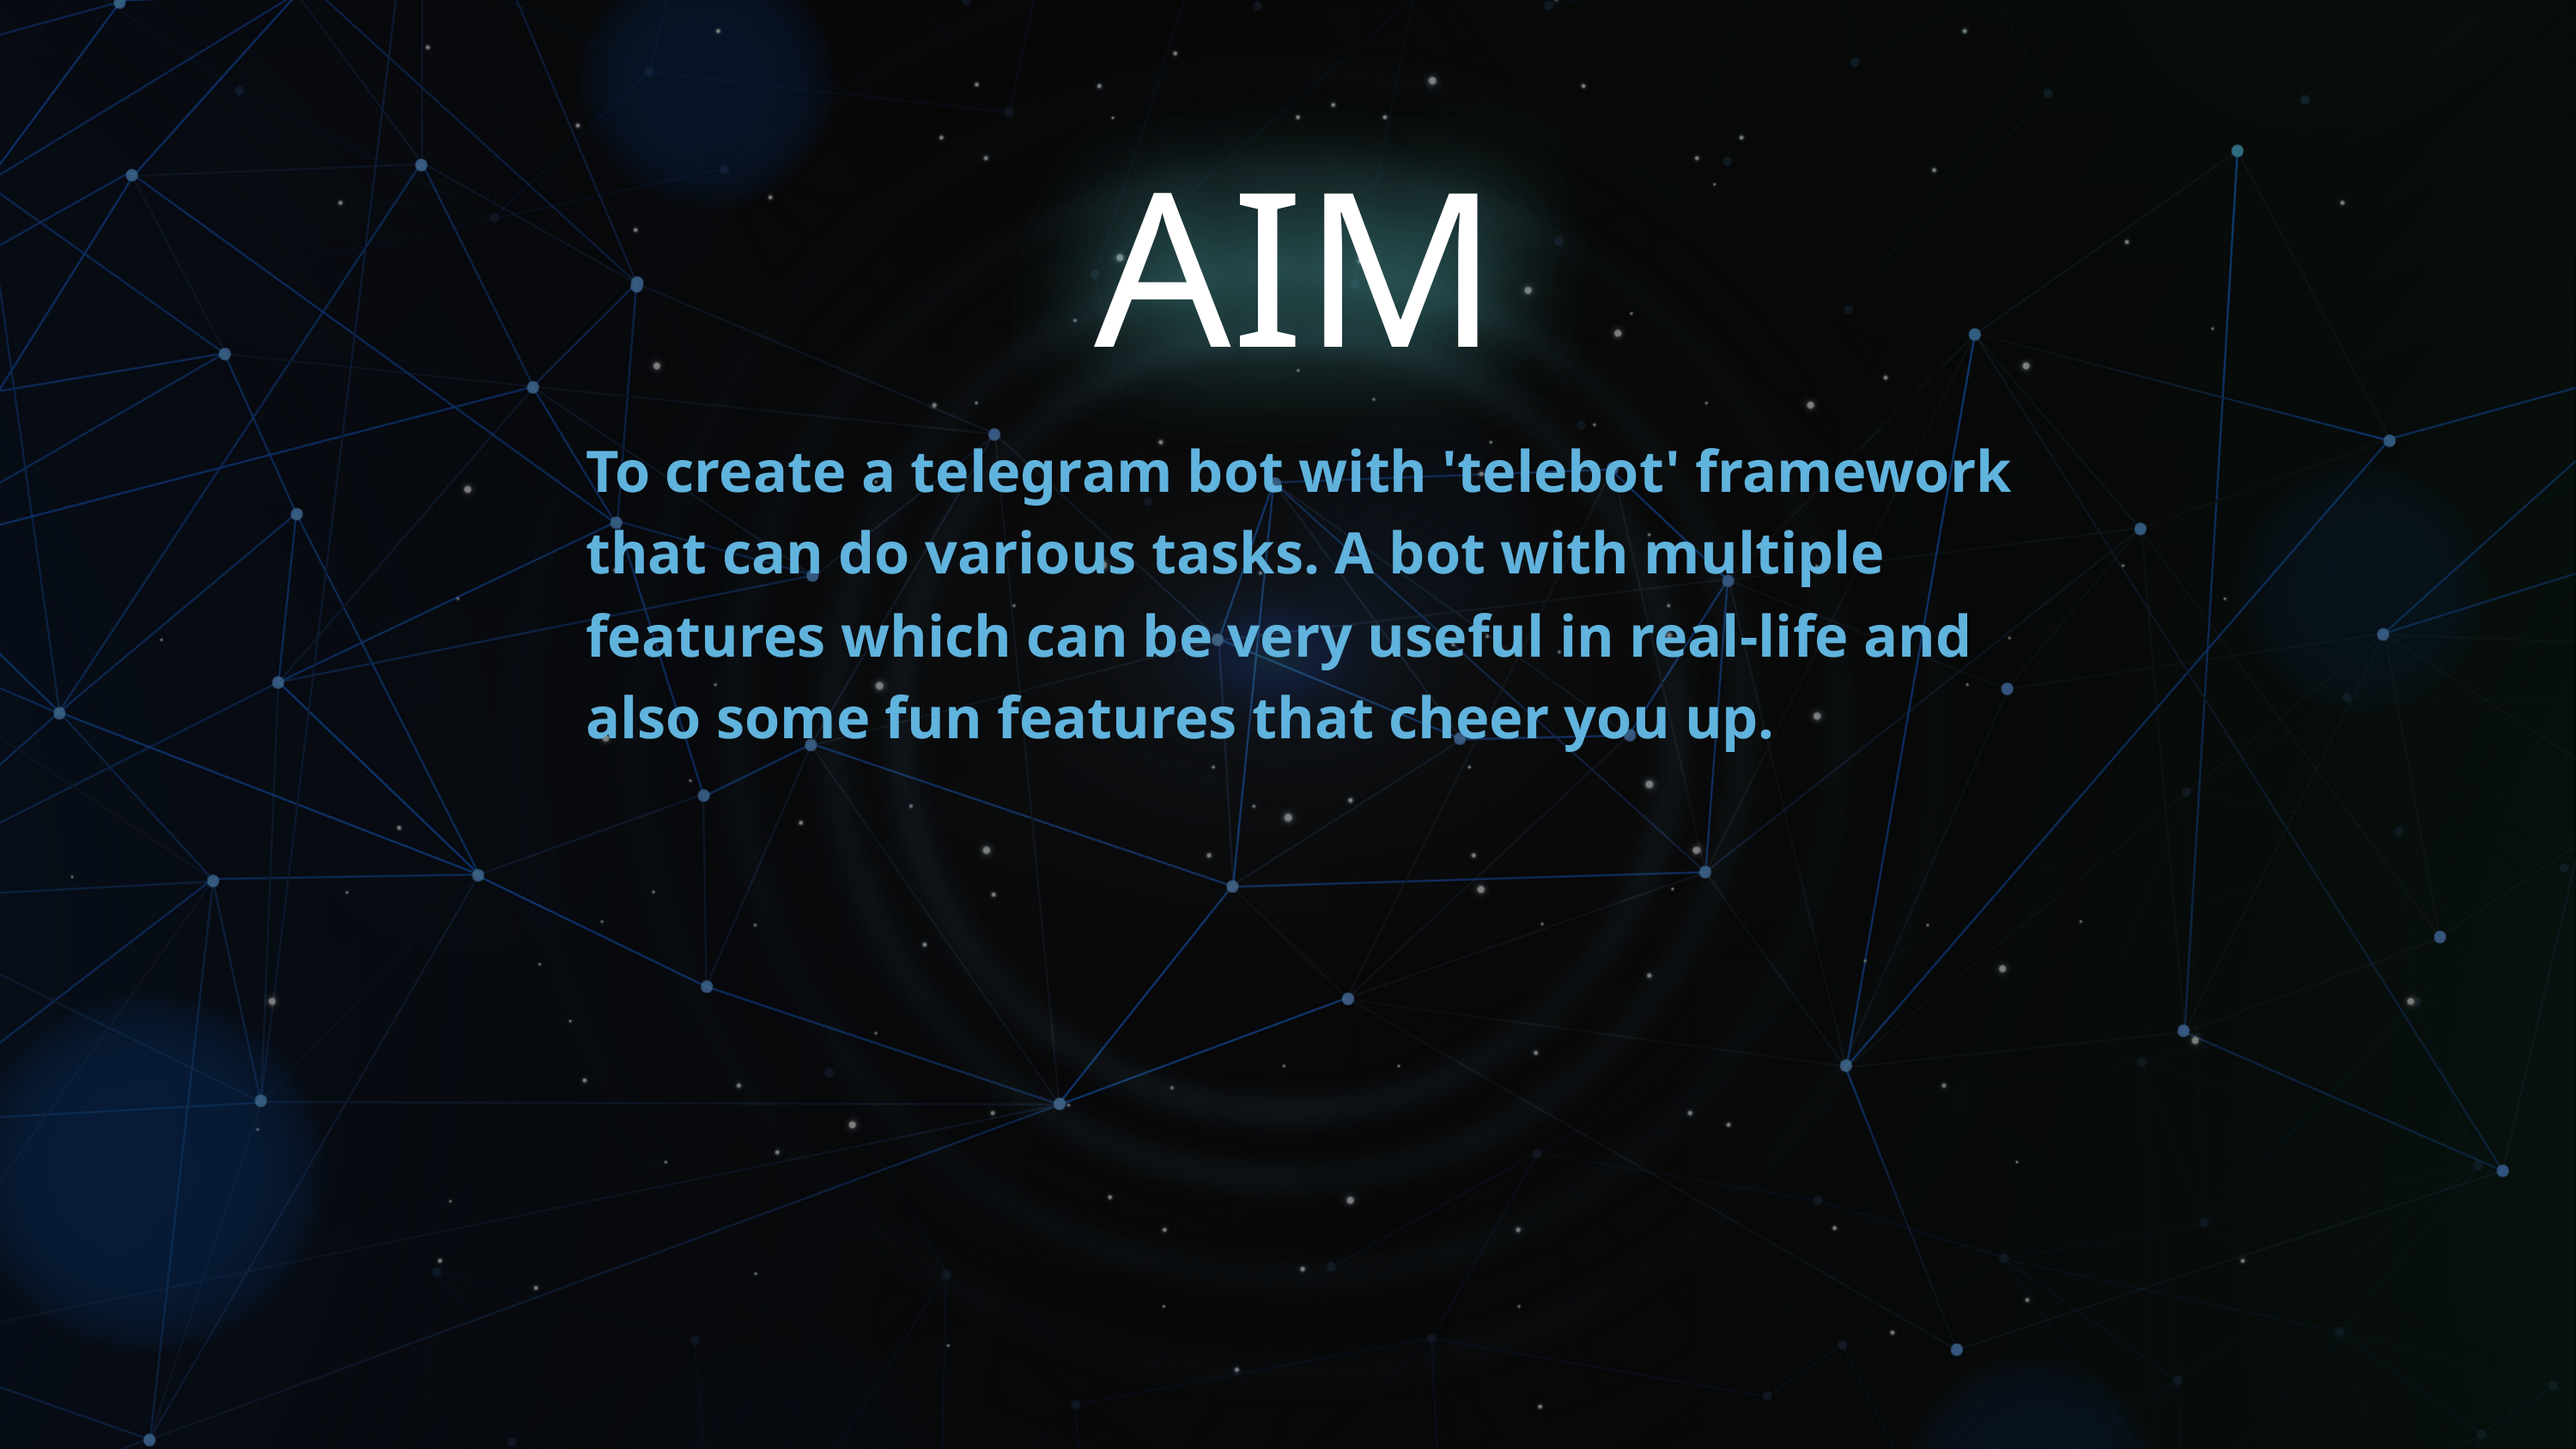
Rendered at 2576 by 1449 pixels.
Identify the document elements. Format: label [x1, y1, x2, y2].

text_box [0, 0, 2576, 1449]
